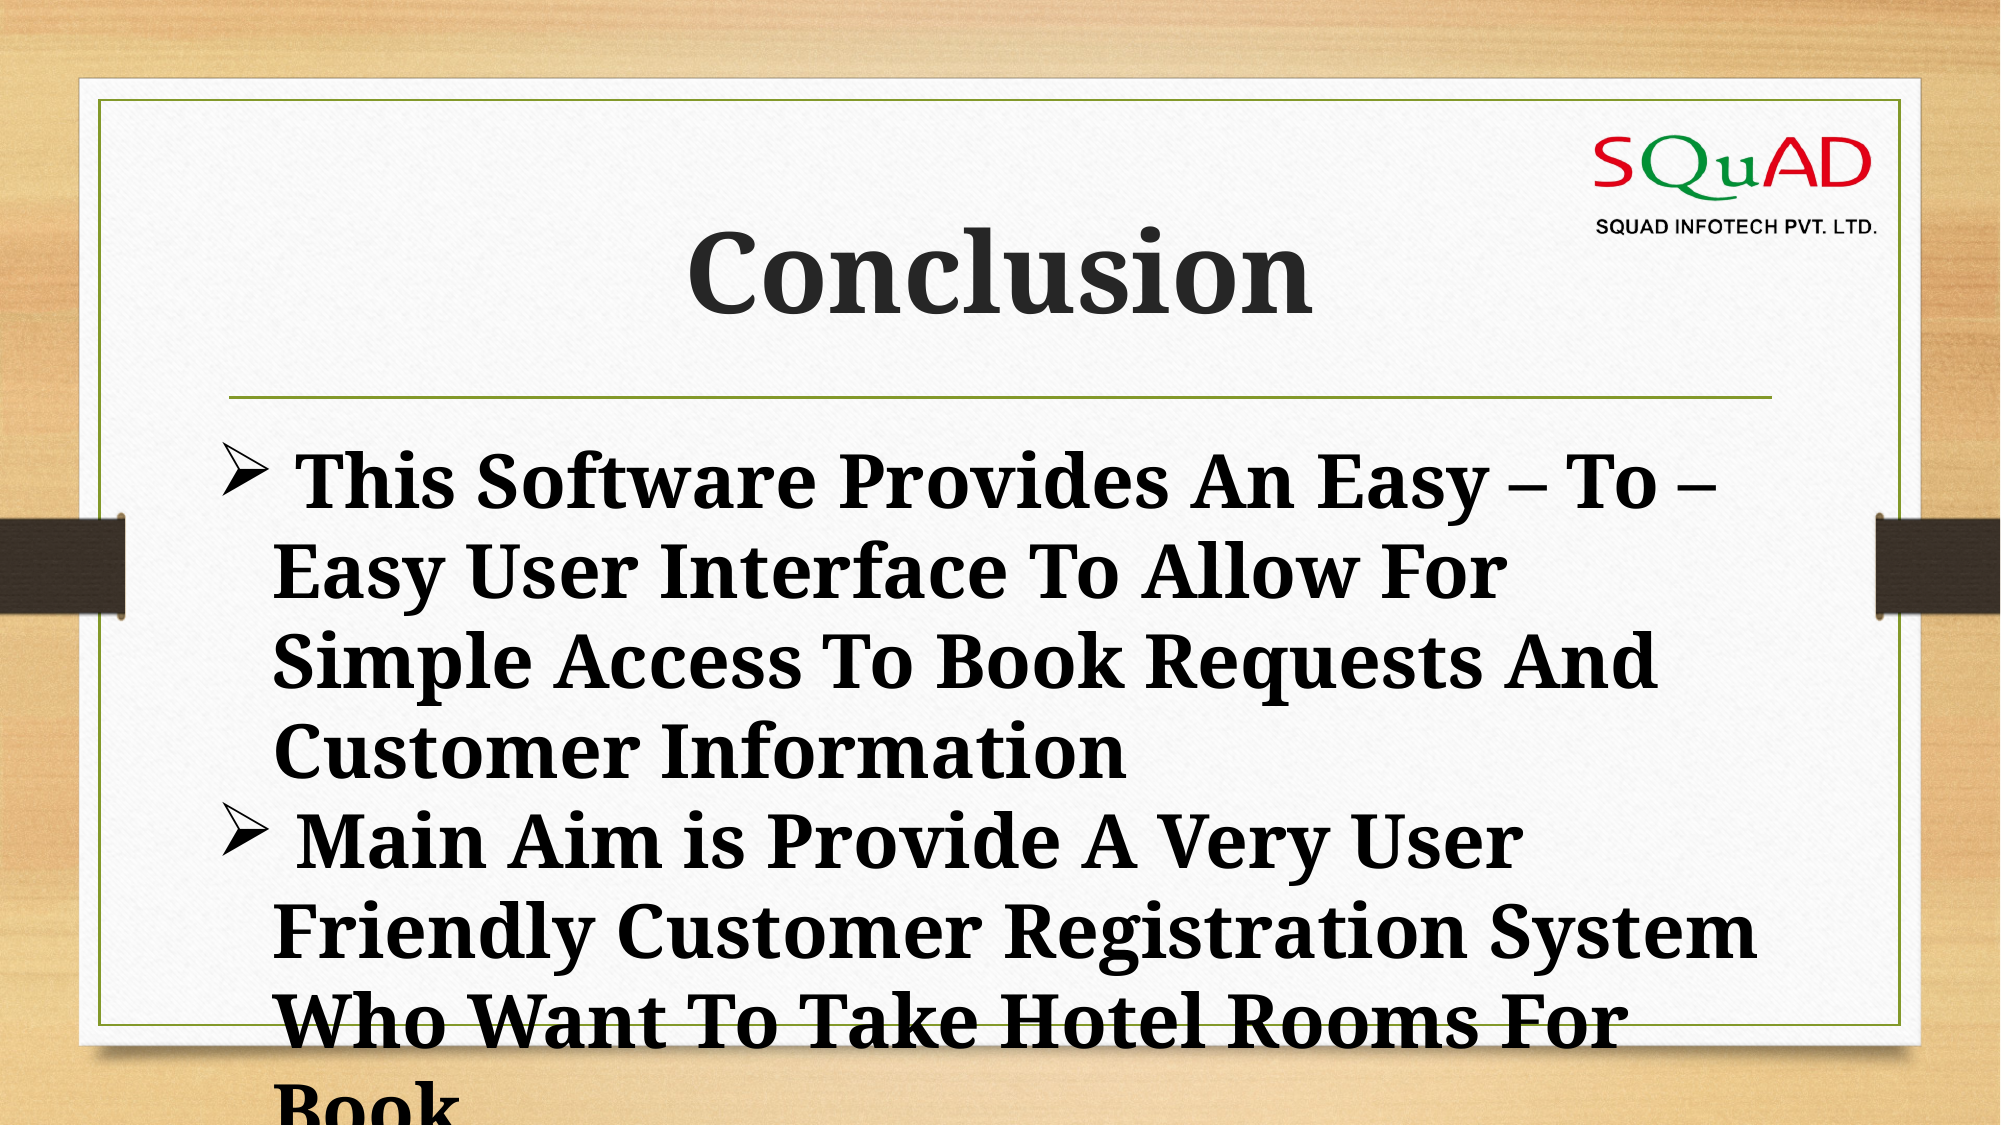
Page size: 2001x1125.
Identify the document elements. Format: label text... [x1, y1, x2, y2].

text_box This Software Provides An Easy – To – Easy User Interface To Allow For Simple Access To Book Requests And Customer Information Main Aim is Provide A Very User Friendly Customer Registration System Who Want To Take Hotel Rooms For Book [201, 336, 1788, 1125]
picture [0, 0, 2001, 1125]
title Conclusion [212, 161, 1788, 336]
